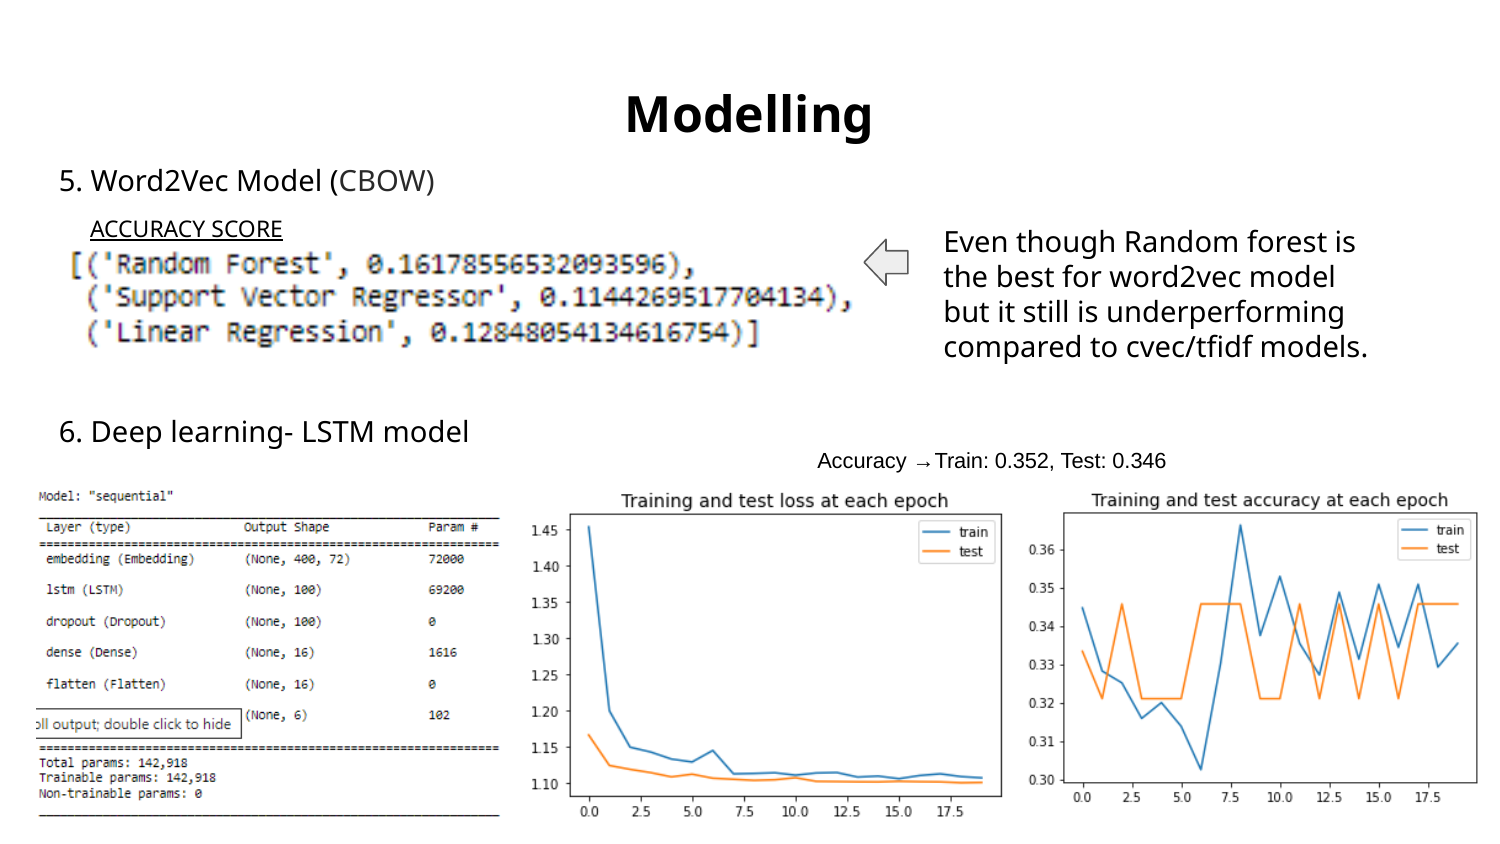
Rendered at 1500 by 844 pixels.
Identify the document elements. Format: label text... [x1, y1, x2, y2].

picture [1018, 484, 1485, 812]
text_box Even though Random forest is the best for word2vec model but it still is underperforming compared to cvec/tfidf models. [928, 208, 1387, 379]
picture [57, 239, 896, 360]
text_box 5. Word2Vec Model (CBOW) [43, 147, 946, 213]
text_box [900, 250, 908, 274]
picture [35, 484, 1011, 827]
title Modelling [75, 67, 1425, 162]
text_box Accuracy →Train: 0.352, Test: 0.346 [802, 428, 1295, 486]
text_box 6. Deep learning- LSTM model [43, 398, 946, 464]
text_box ACCURACY SCORE [74, 200, 977, 256]
